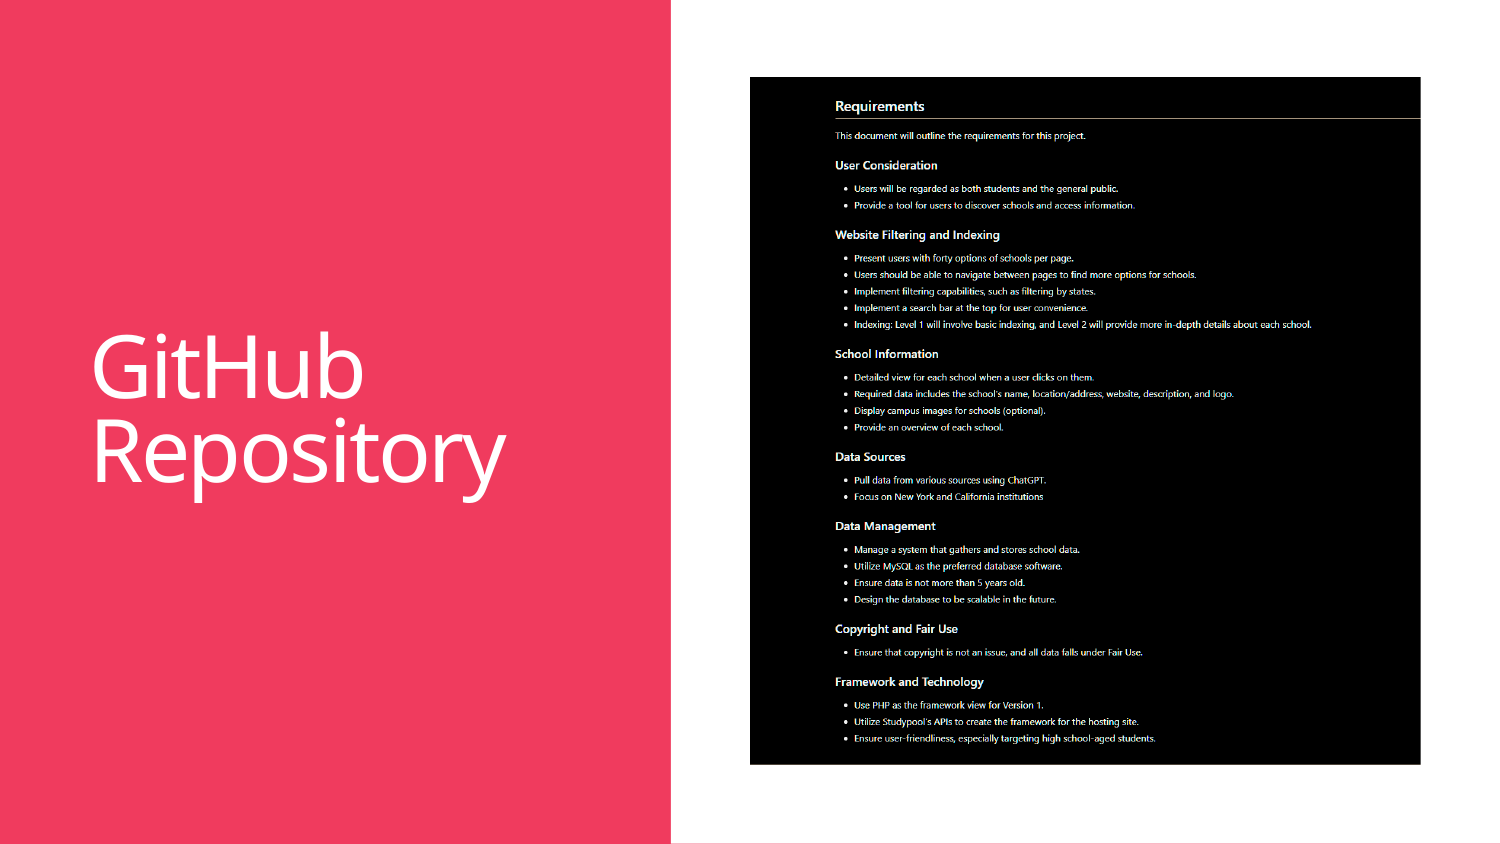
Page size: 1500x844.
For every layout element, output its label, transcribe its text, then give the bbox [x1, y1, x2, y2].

text_box [670, 0, 1500, 844]
picture [749, 77, 1422, 765]
title GitHub Repository [74, 94, 592, 508]
text_box [0, 0, 670, 844]
